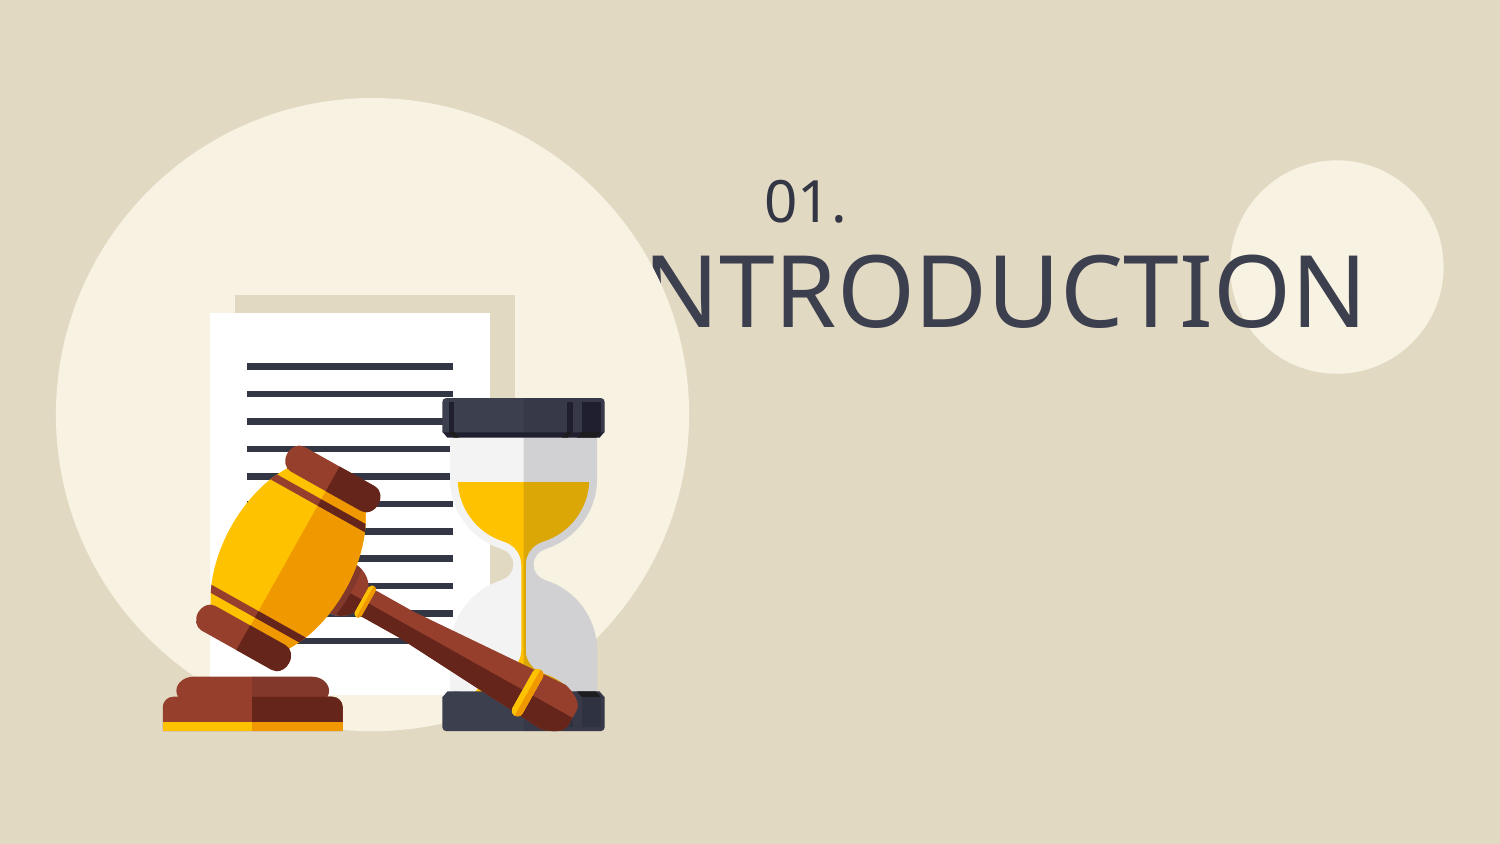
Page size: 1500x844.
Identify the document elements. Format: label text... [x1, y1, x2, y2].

text_box [55, 98, 690, 647]
title INTRODUCTION [654, 207, 1383, 363]
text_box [162, 295, 605, 732]
title 01. [505, 149, 862, 268]
